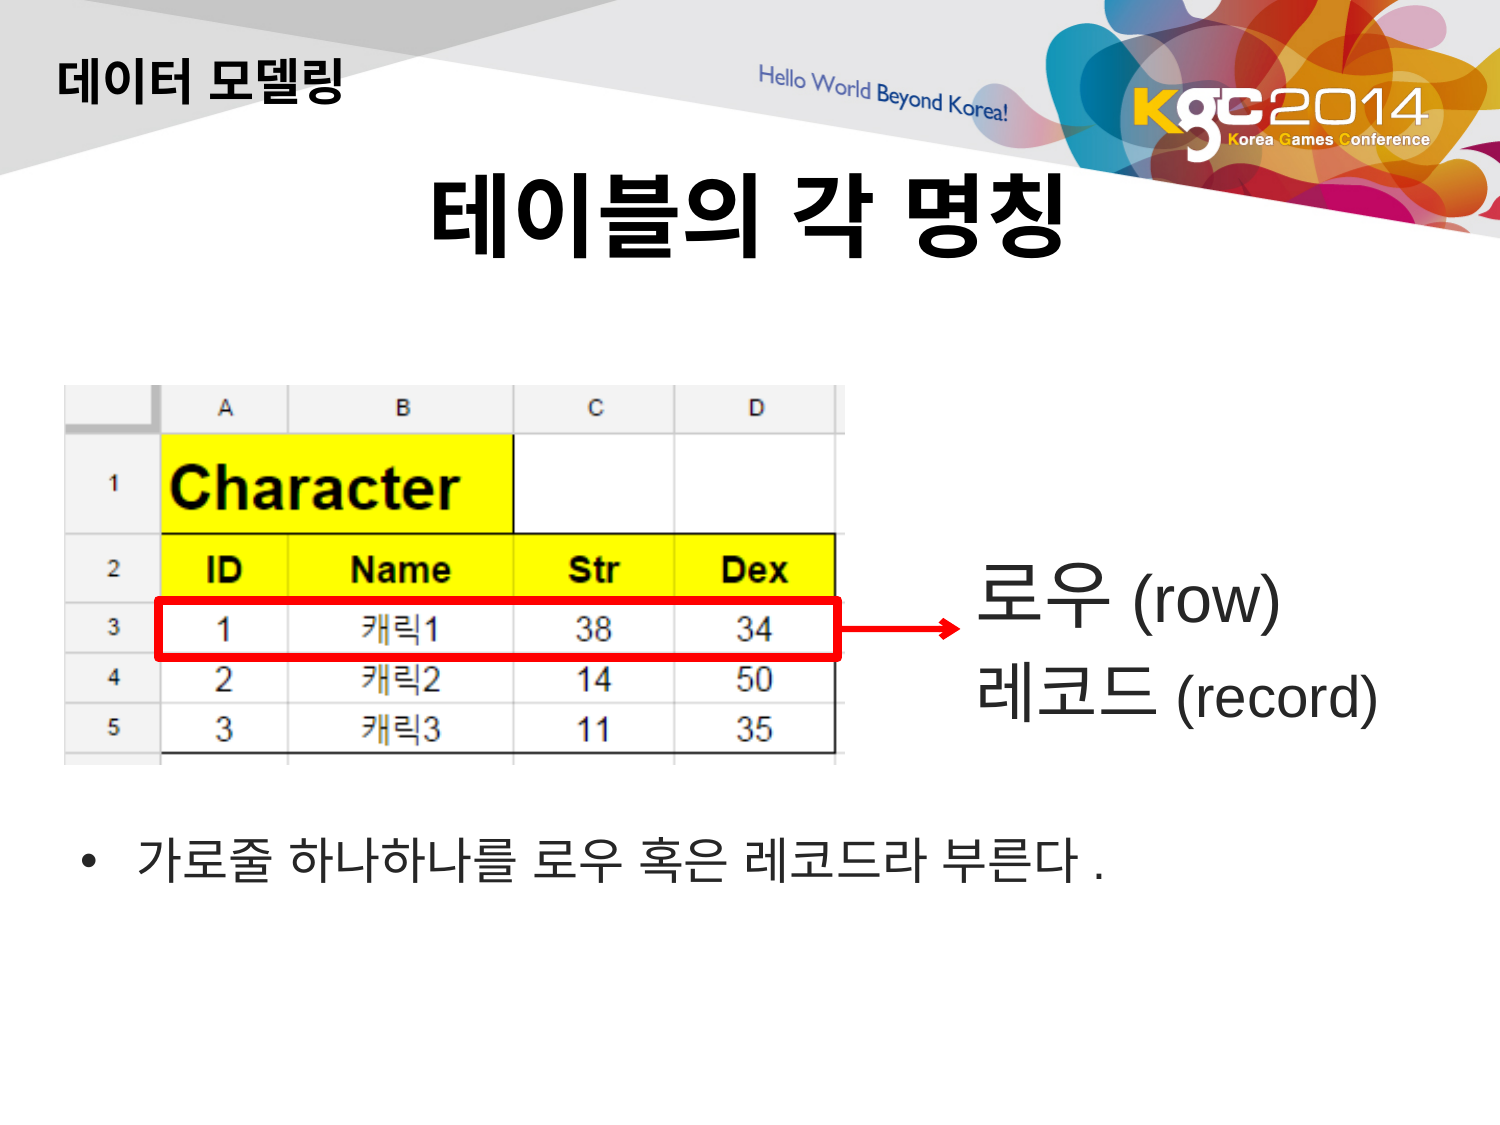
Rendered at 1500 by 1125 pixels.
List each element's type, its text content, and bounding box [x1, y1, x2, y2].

text_box 가로줄 하나하나를 로우 혹은 레코드라 부른다. [64, 822, 1459, 917]
picture [0, 303, 1500, 1125]
title 테이블의 각 명칭 [0, 125, 1500, 303]
picture [0, 0, 1500, 125]
list 로우(row) 레코드(record) [960, 539, 1410, 719]
list 데이터 모델링 [41, 42, 727, 126]
